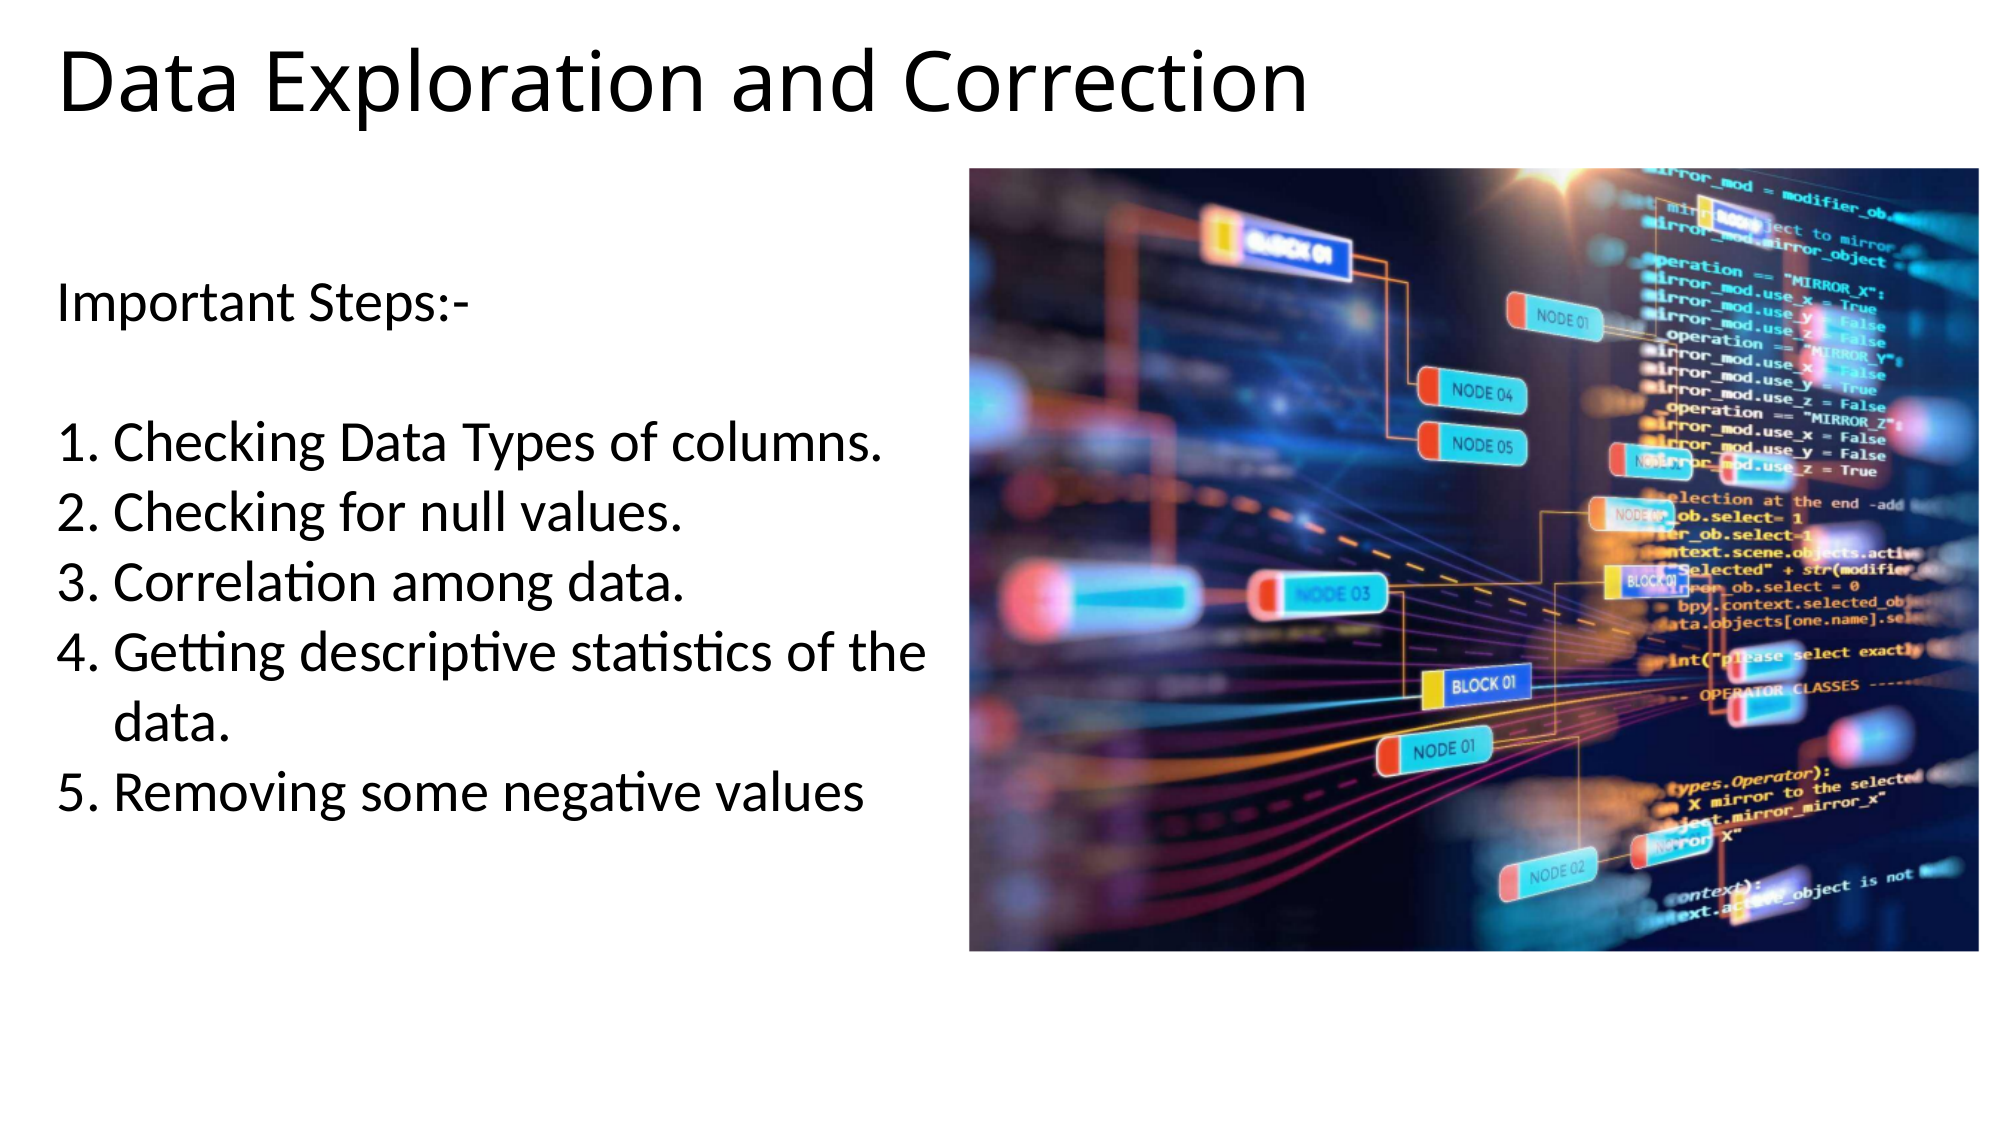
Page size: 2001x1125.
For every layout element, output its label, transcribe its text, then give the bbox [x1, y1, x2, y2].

text_box Data Exploration and Correction [42, 20, 1889, 136]
text_box Important Steps:- Checking Data Types of columns. Checking for null values. Correlation among data. Getting descriptive statistics of the data. Removing some negative values [42, 256, 965, 831]
picture [965, 167, 1985, 957]
